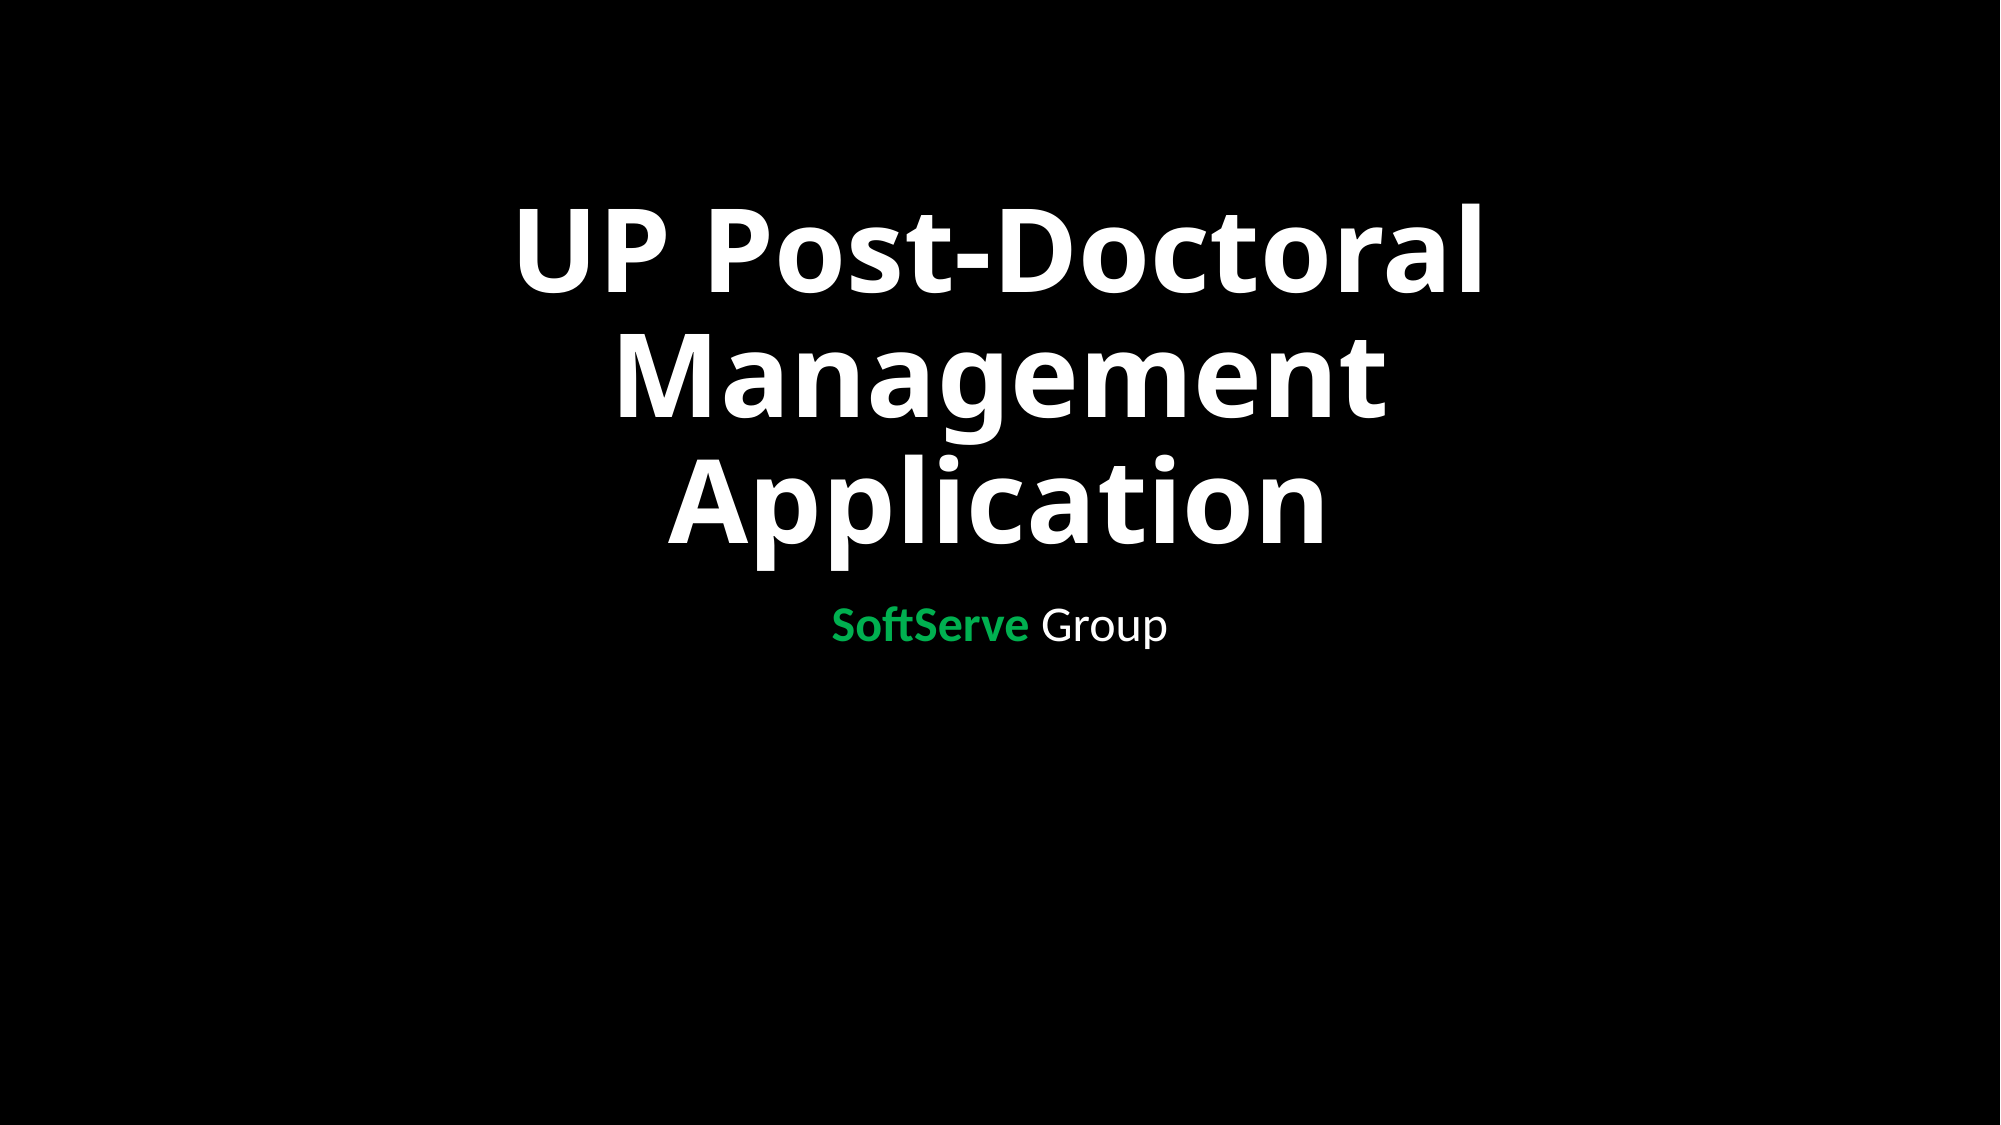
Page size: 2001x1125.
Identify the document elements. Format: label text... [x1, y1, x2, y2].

title UP Post-Doctoral Management Application [249, 184, 1750, 576]
subtitle SoftServe Group [249, 590, 1750, 863]
